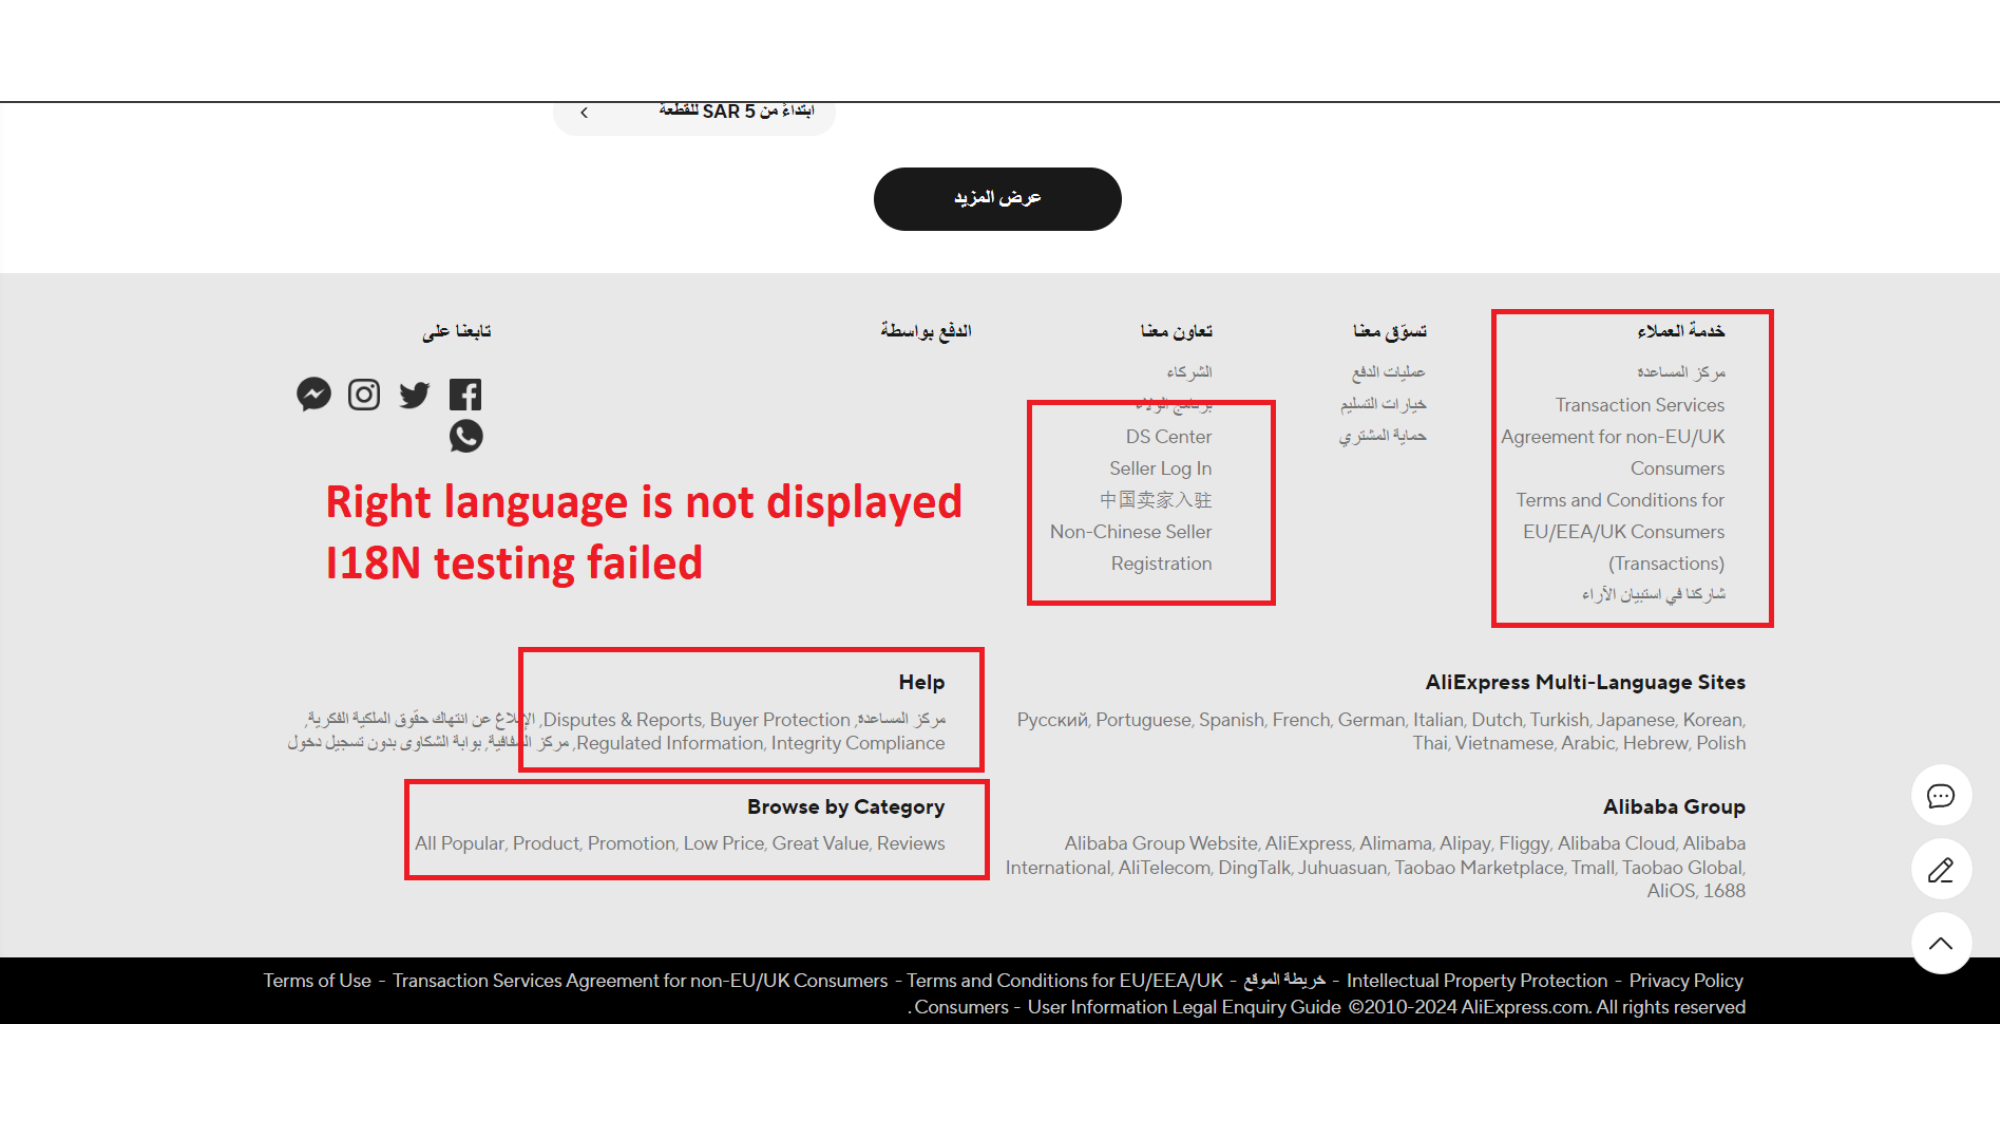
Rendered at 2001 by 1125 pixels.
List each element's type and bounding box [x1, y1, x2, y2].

picture [0, 101, 2000, 1024]
